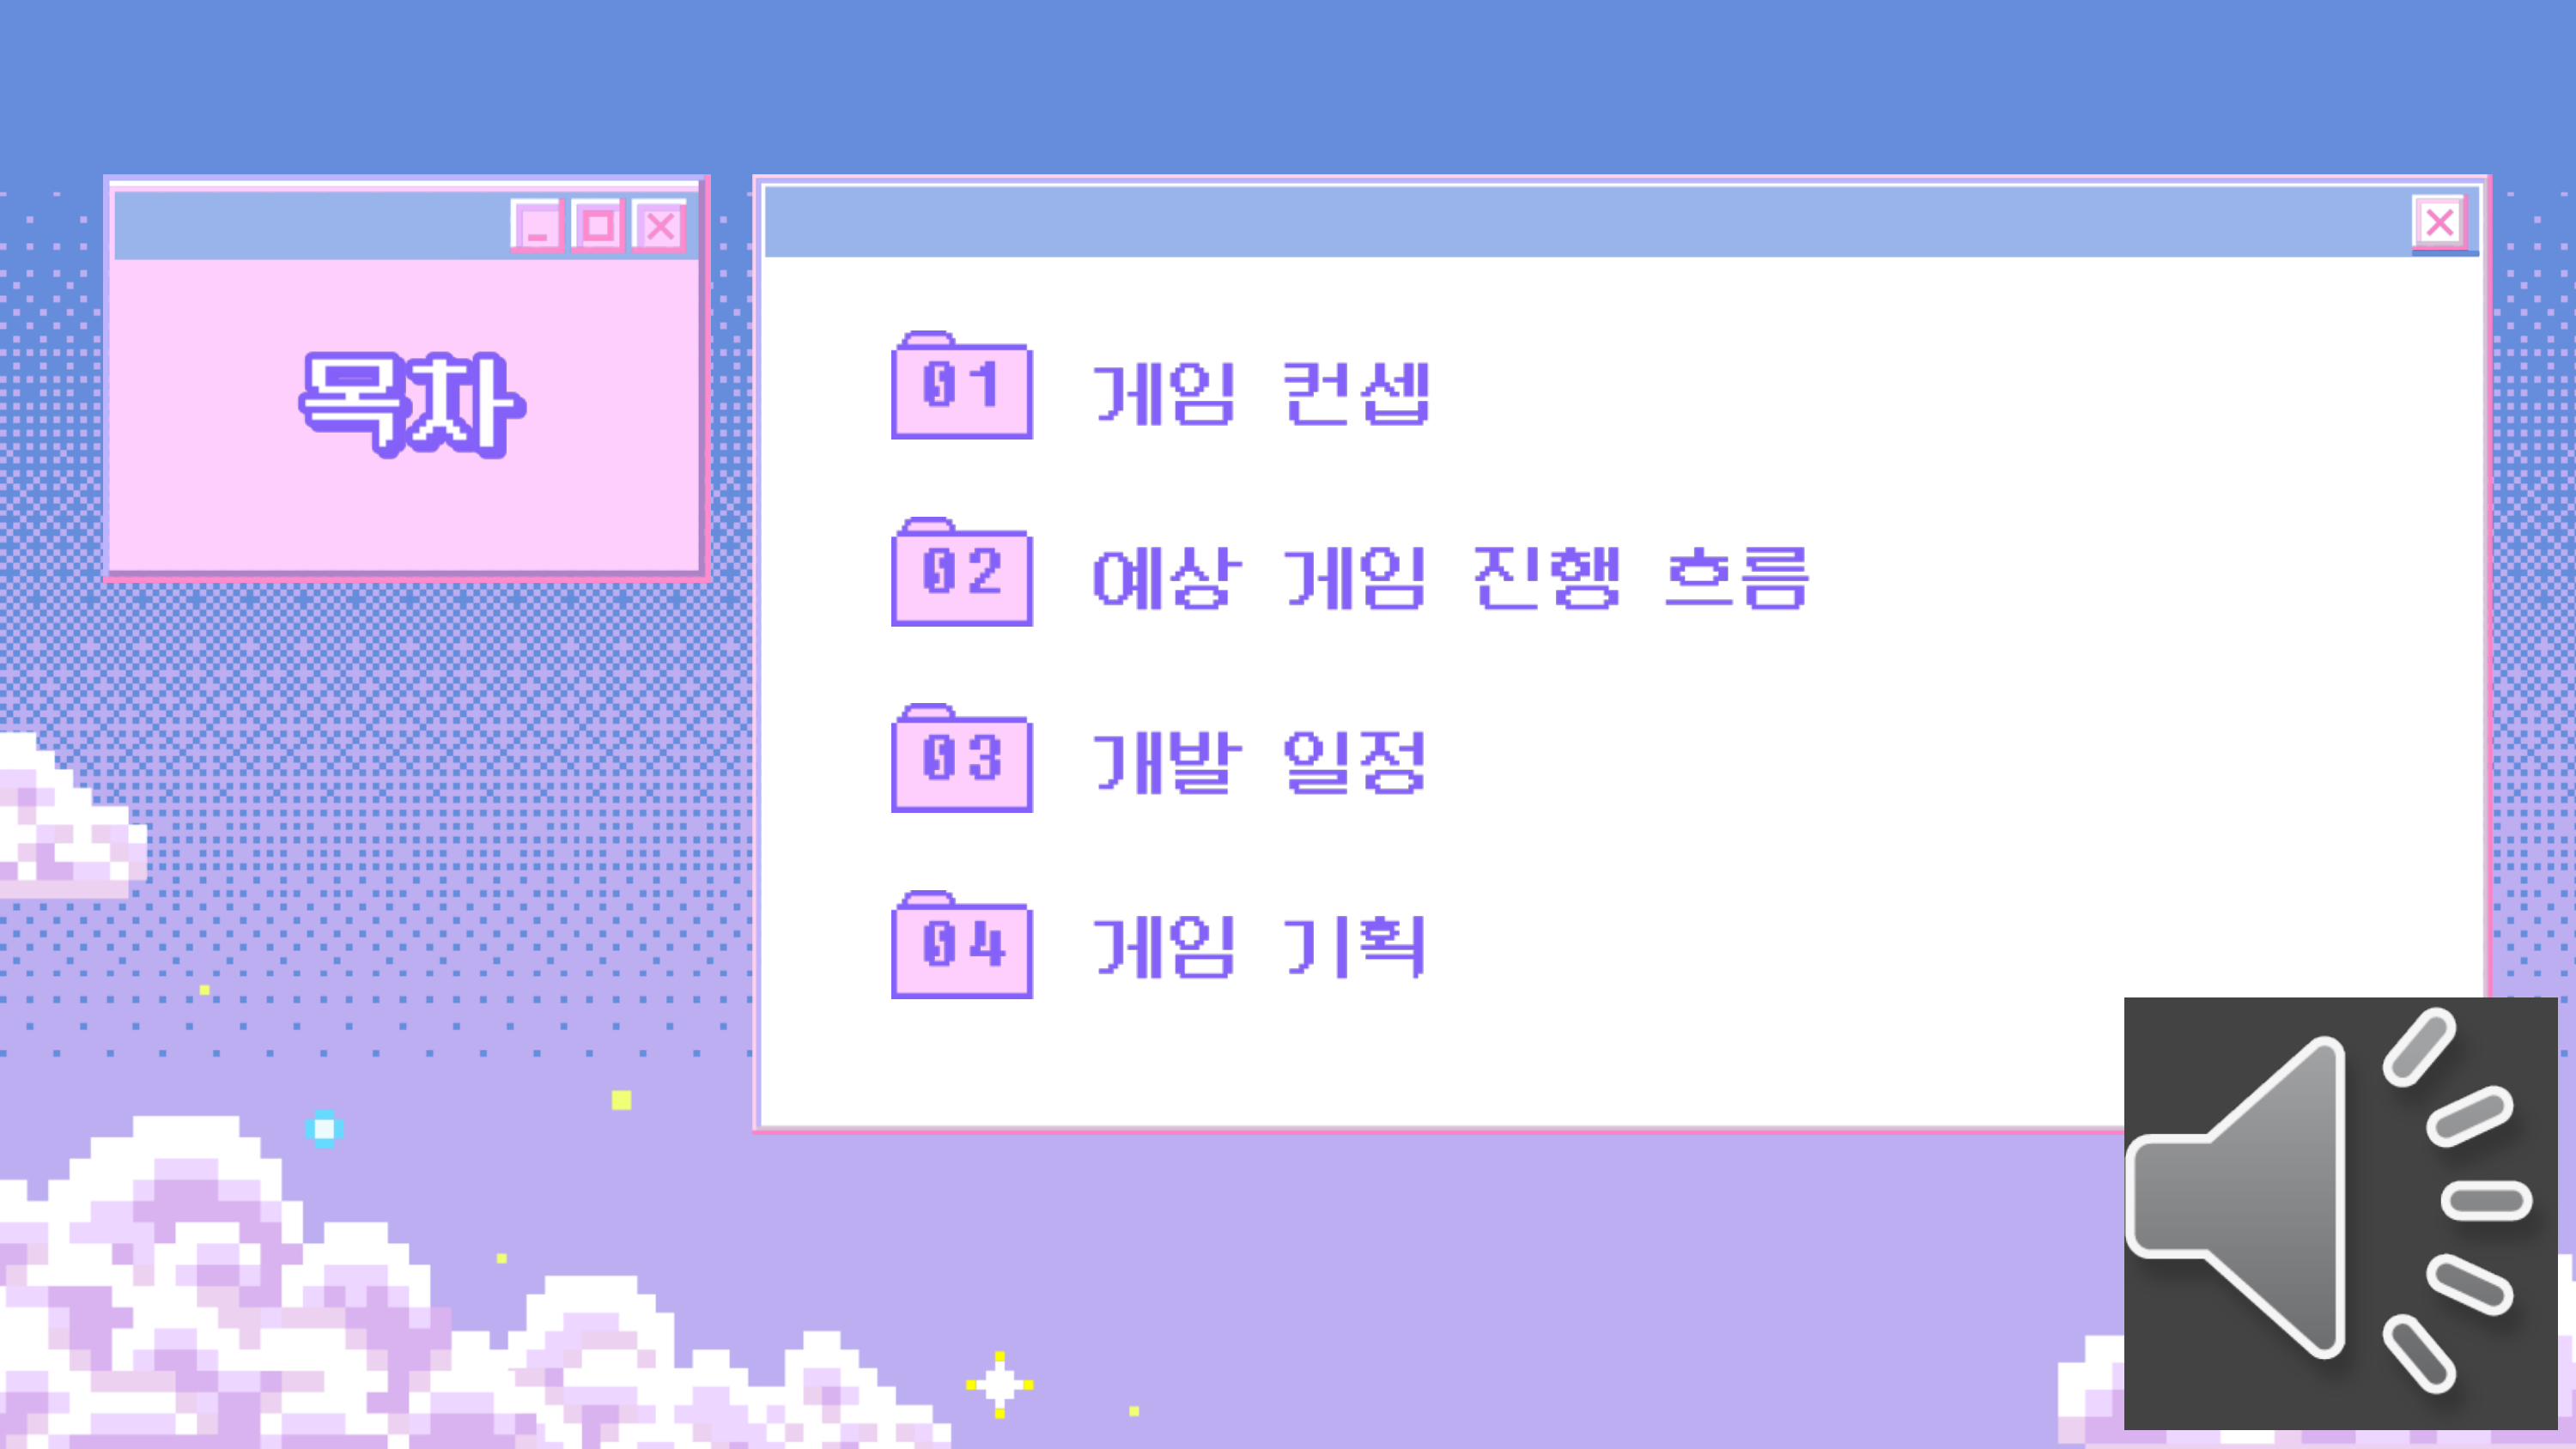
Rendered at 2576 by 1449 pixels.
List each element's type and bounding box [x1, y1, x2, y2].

text_box [890, 699, 1034, 813]
text_box [751, 173, 2493, 1135]
text_box [0, 0, 2576, 1449]
picture [0, 153, 1892, 1065]
text_box [890, 325, 1034, 440]
picture [2123, 996, 2560, 1432]
text_box [890, 885, 1034, 1000]
text_box [890, 512, 1034, 627]
